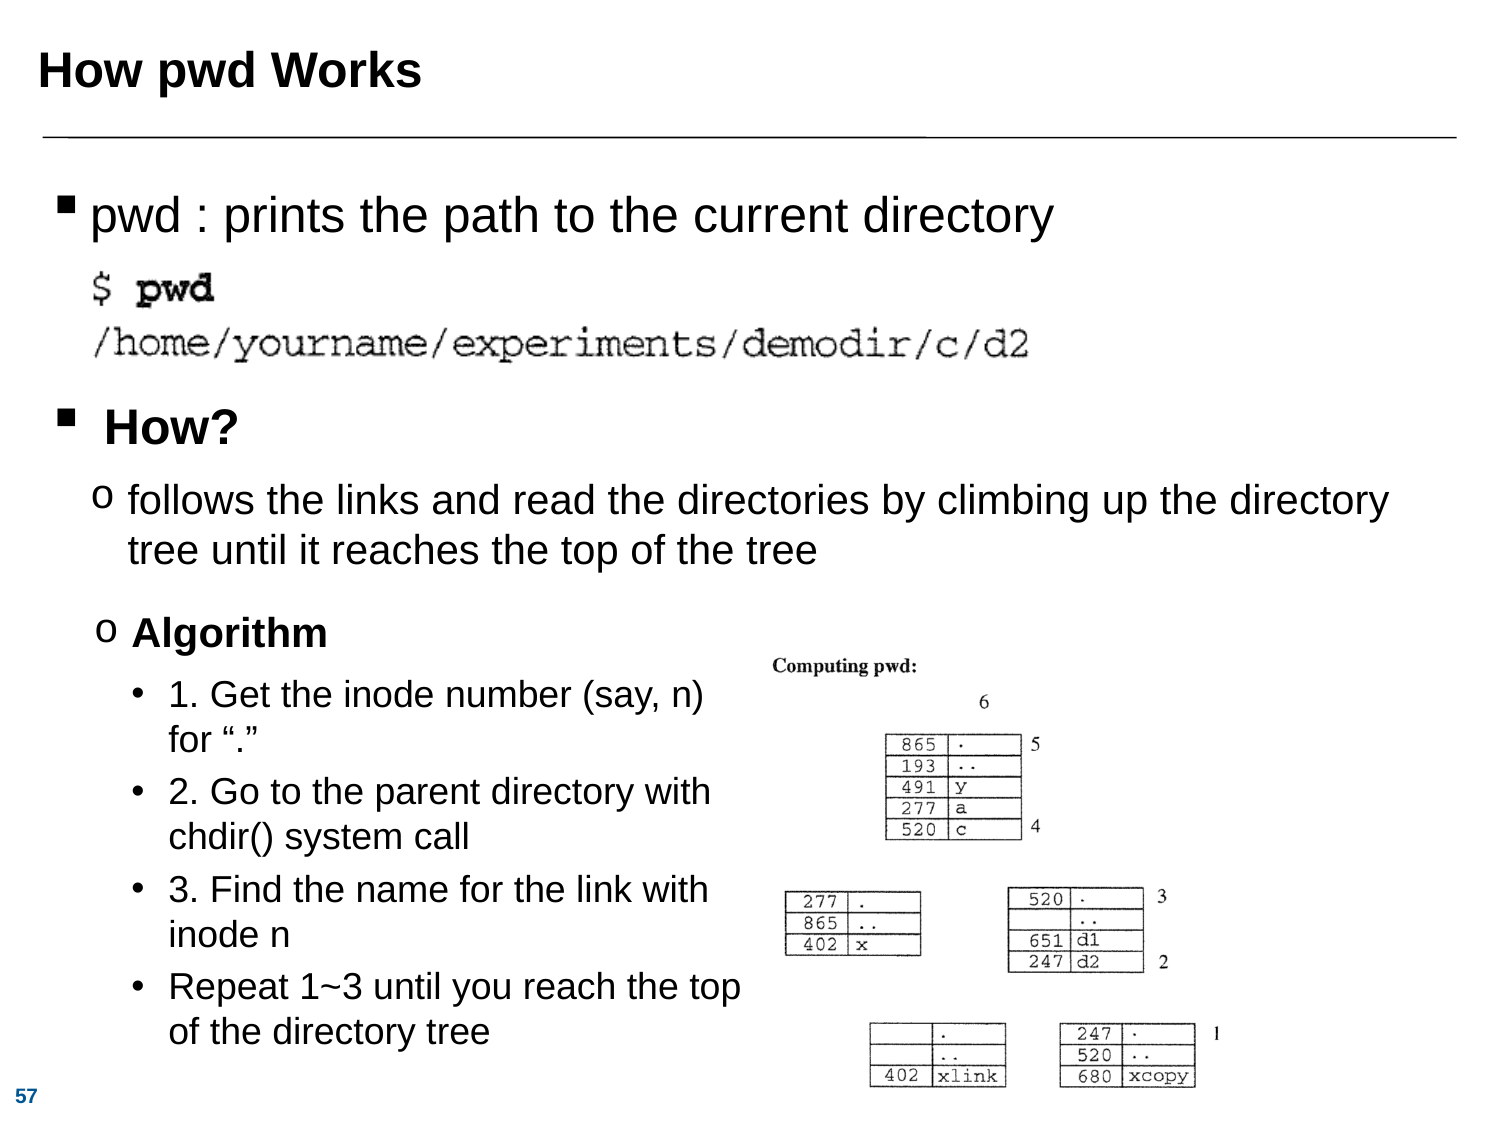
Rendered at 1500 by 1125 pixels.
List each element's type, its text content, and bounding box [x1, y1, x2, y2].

title How pwd Works [37, 37, 1450, 113]
picture [83, 262, 1035, 366]
list pwd : prints the path to the current directory How? follows the links and read the directories by climbing up the directory tree until it reaches the top of the tree [37, 174, 1450, 1050]
slide_number 57 [0, 1074, 83, 1120]
picture [724, 640, 1500, 1100]
text_box Algorithm 1. Get the inode number (say, n) for “.” 2. Go to the parent directory with chdir() system call 3. Find the name for the link with inode n Repeat 1~3 until you reach the top of the directory tree [41, 598, 763, 975]
